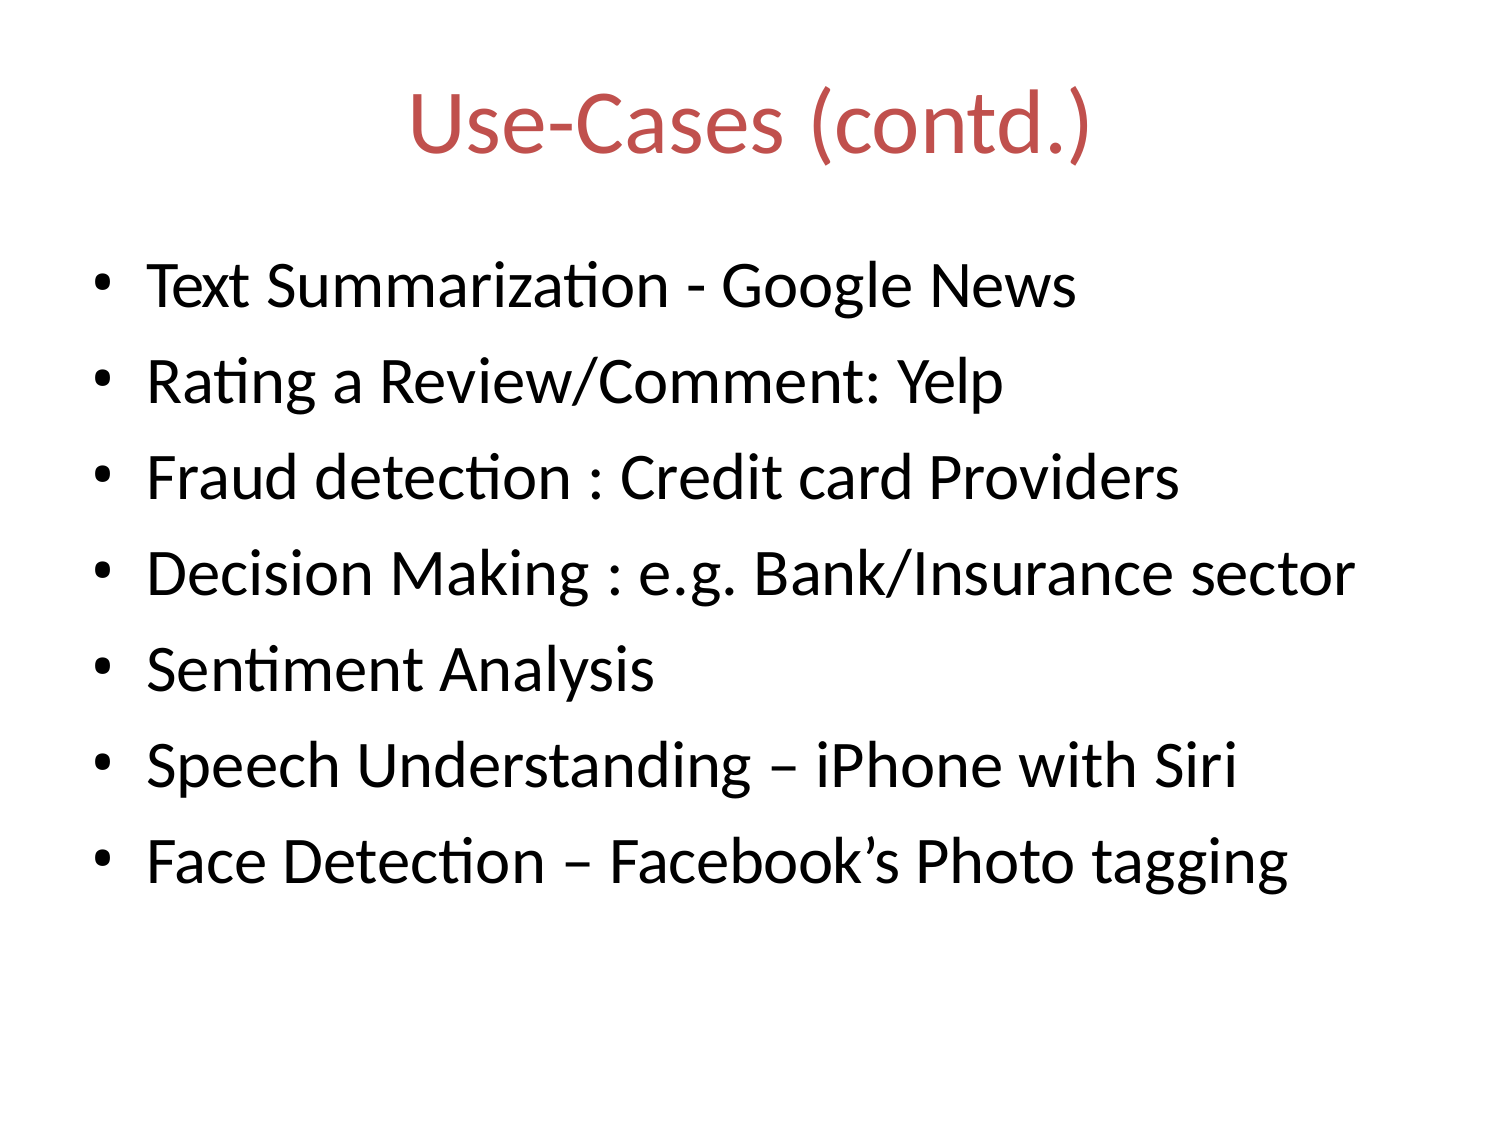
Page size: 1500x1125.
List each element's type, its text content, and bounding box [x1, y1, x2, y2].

title Use-Cases (contd.) [402, 21, 1098, 212]
text_box Text Summarization - Google News Rating a Review/Comment: Yelp Fraud detection : Credit card Providers Decision Making : e.g. Bank/Insurance sector Sentiment Analysis Speech Understanding – iPhone with Siri Face Detection – Facebook’s Photo tagging [87, 222, 1364, 897]
